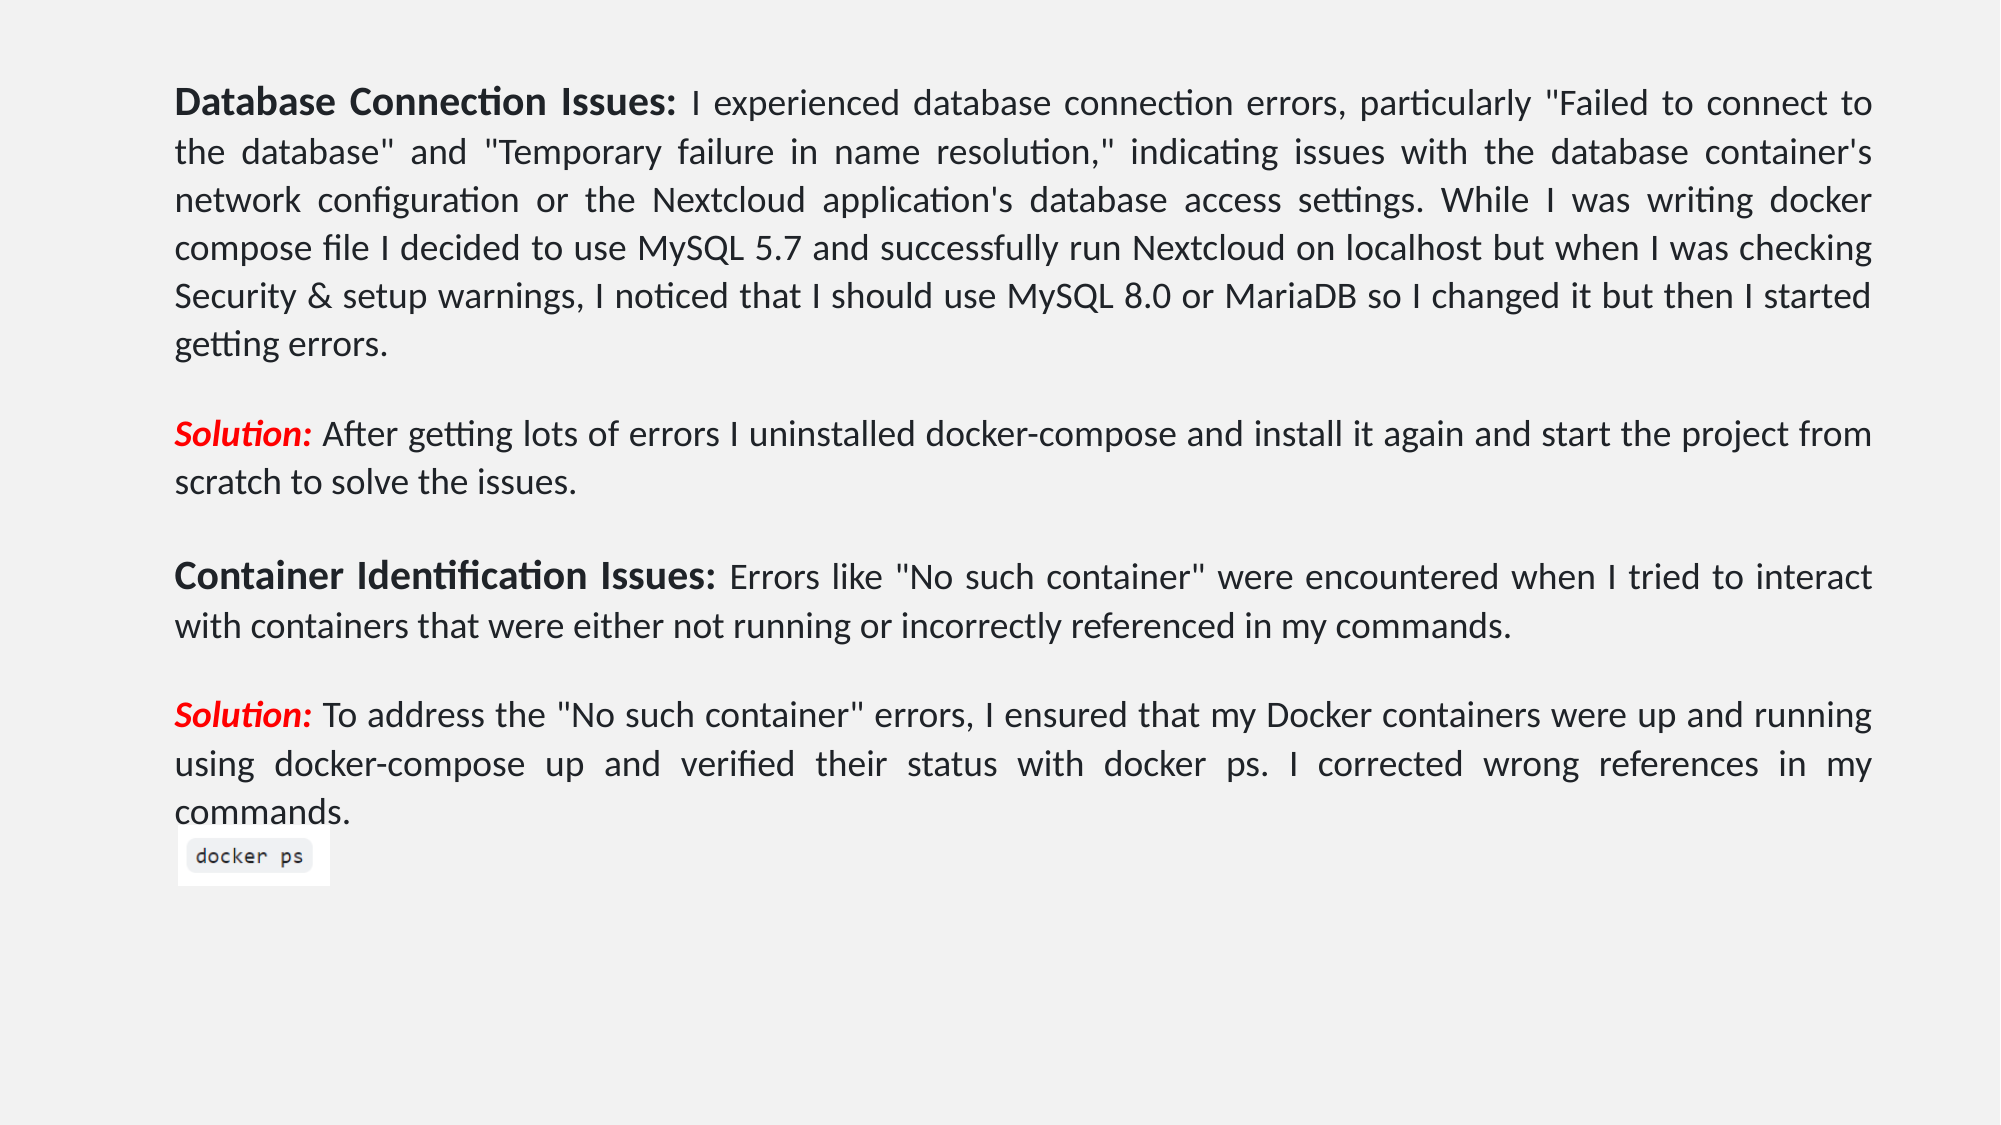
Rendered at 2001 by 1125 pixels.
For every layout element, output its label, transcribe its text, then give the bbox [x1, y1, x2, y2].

picture [178, 825, 330, 886]
list Database Connection Issues: I experienced database connection errors, particularly "Failed to connect to the database" and "Temporary failure in name resolution," indicating issues with the database container's network configuration or the Nextcloud application's database access settings. While I was writing docker compose file I decided to use MySQL 5.7 and successfully run Nextcloud on localhost but when I was checking Security & setup warnings, I noticed that I should use MySQL 8.0 or MariaDB so I changed it but then I started getting errors. Solution: After getting lots of errors I uninstalled docker-compose and install it again and start the project from scratch to solve the issues. Container Identification Issues: Errors like "No such container" were encountered when I tried to interact with containers that were either not running or incorrectly referenced in my commands. Solution: To address the "No such container" errors, I ensured that my Docker containers were up and running using docker-compose up and verified their status with docker ps. I corrected wrong references in my commands. [159, 62, 1890, 942]
